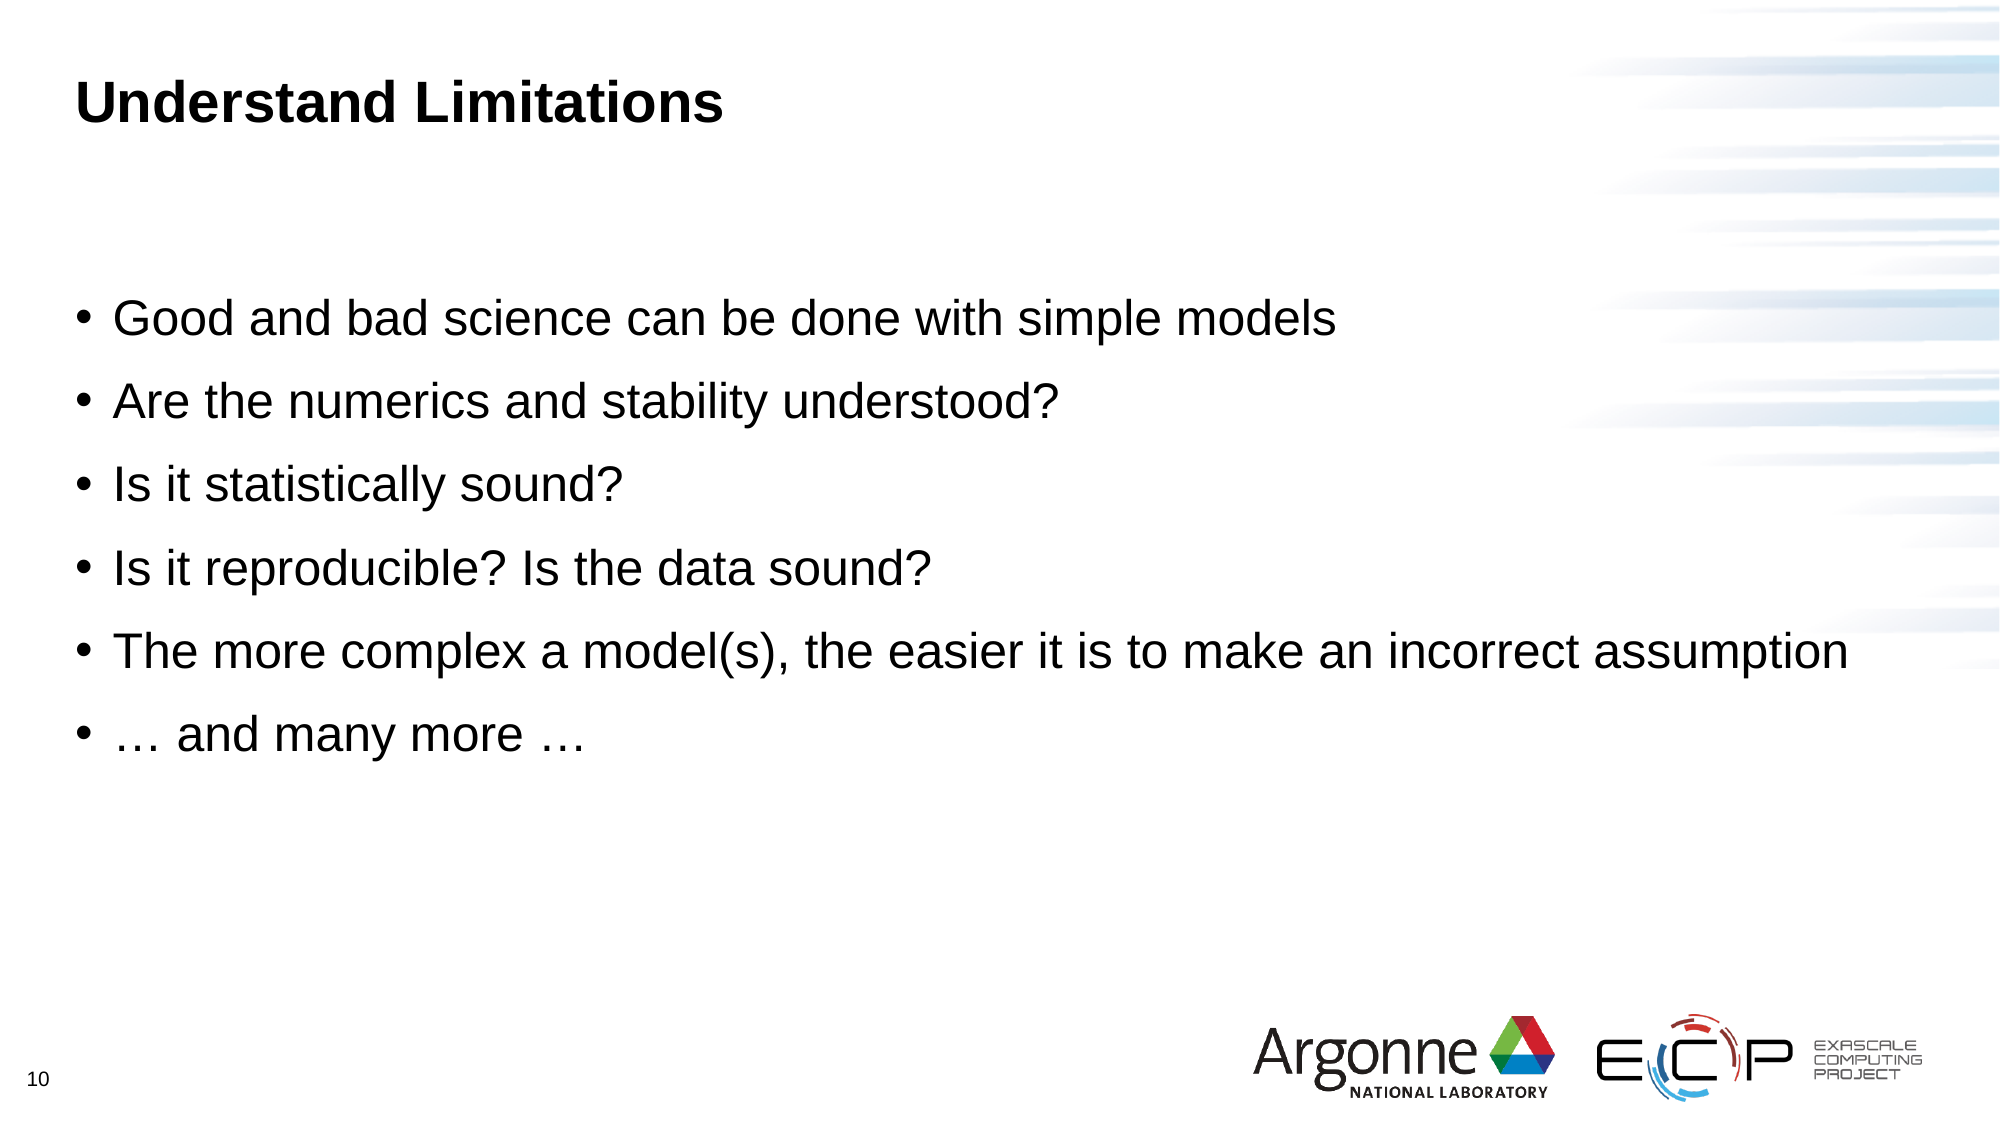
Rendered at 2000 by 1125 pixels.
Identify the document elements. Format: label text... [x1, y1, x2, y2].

picture [1253, 1016, 1555, 1098]
picture [1531, 0, 2000, 669]
picture [1597, 1014, 1922, 1102]
title Understand Limitations [59, 67, 1926, 218]
list Good and bad science can be done with simple models Are the numerics and stability understood? Is it statistically sound? Is it reproducible? Is the data sound? The more complex a model(s), the easier it is to make an incorrect assumption … and many more … [59, 284, 1926, 950]
